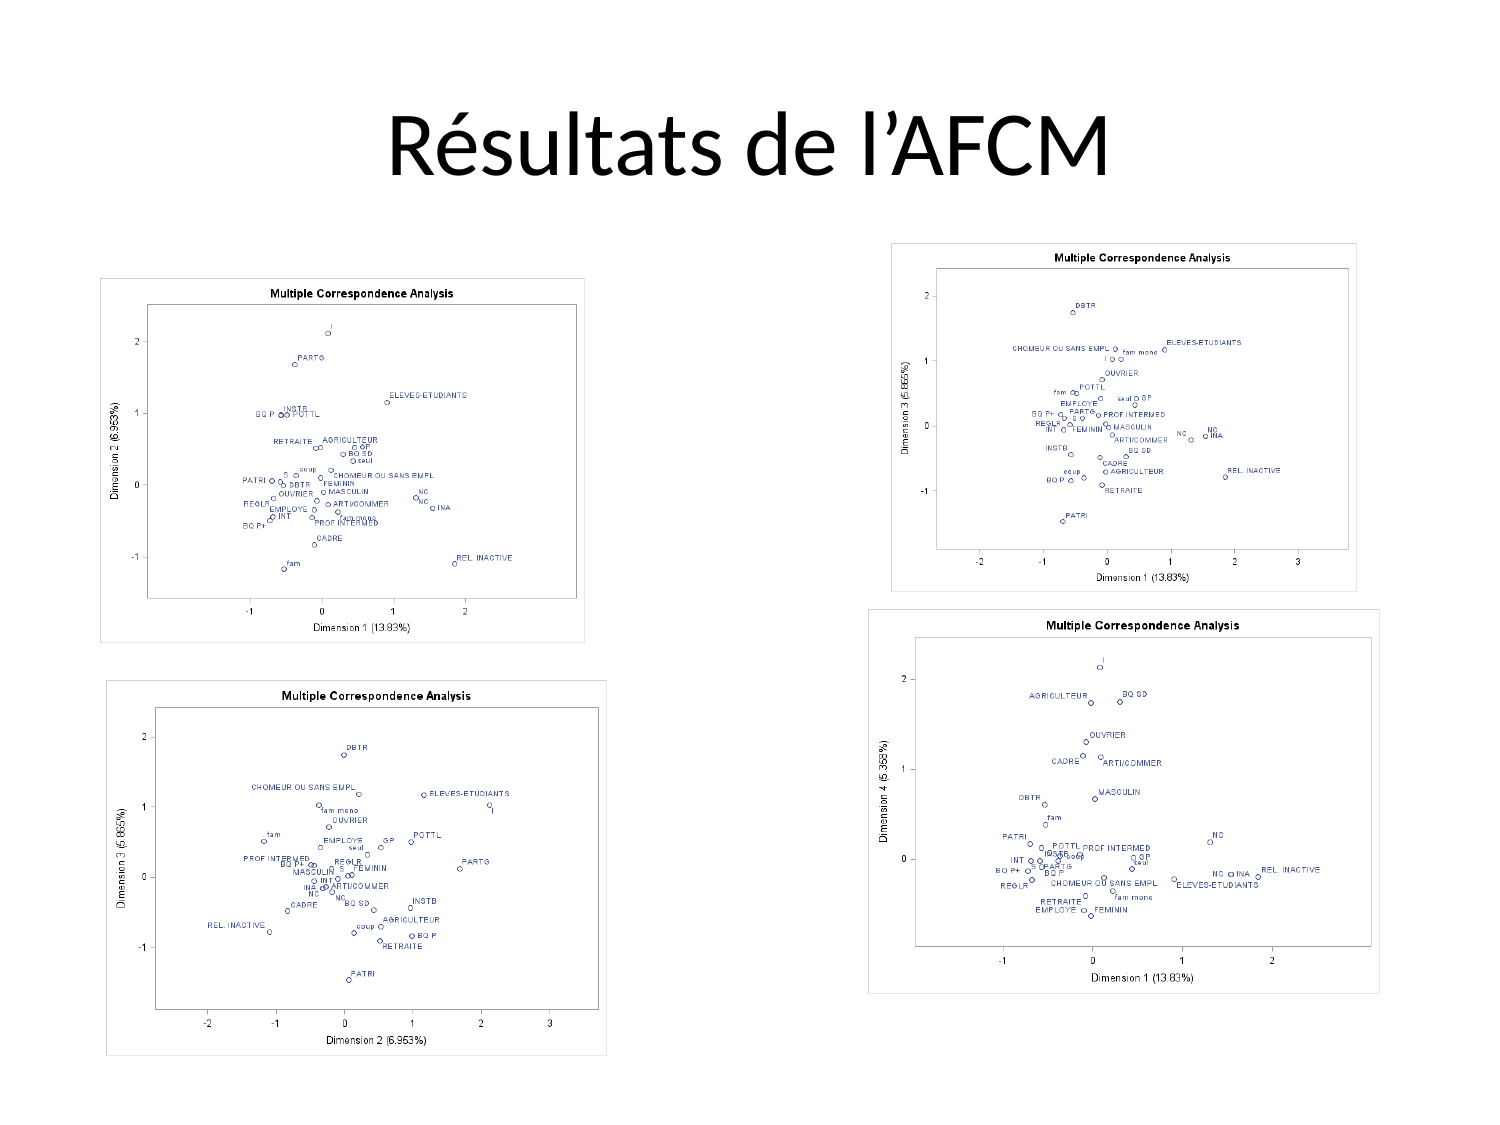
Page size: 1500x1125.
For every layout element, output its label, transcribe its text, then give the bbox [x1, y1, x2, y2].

picture [105, 680, 607, 1056]
picture [868, 609, 1380, 994]
picture [100, 278, 585, 643]
title Résultats de l’AFCM [75, 45, 1425, 233]
picture [891, 243, 1357, 593]
